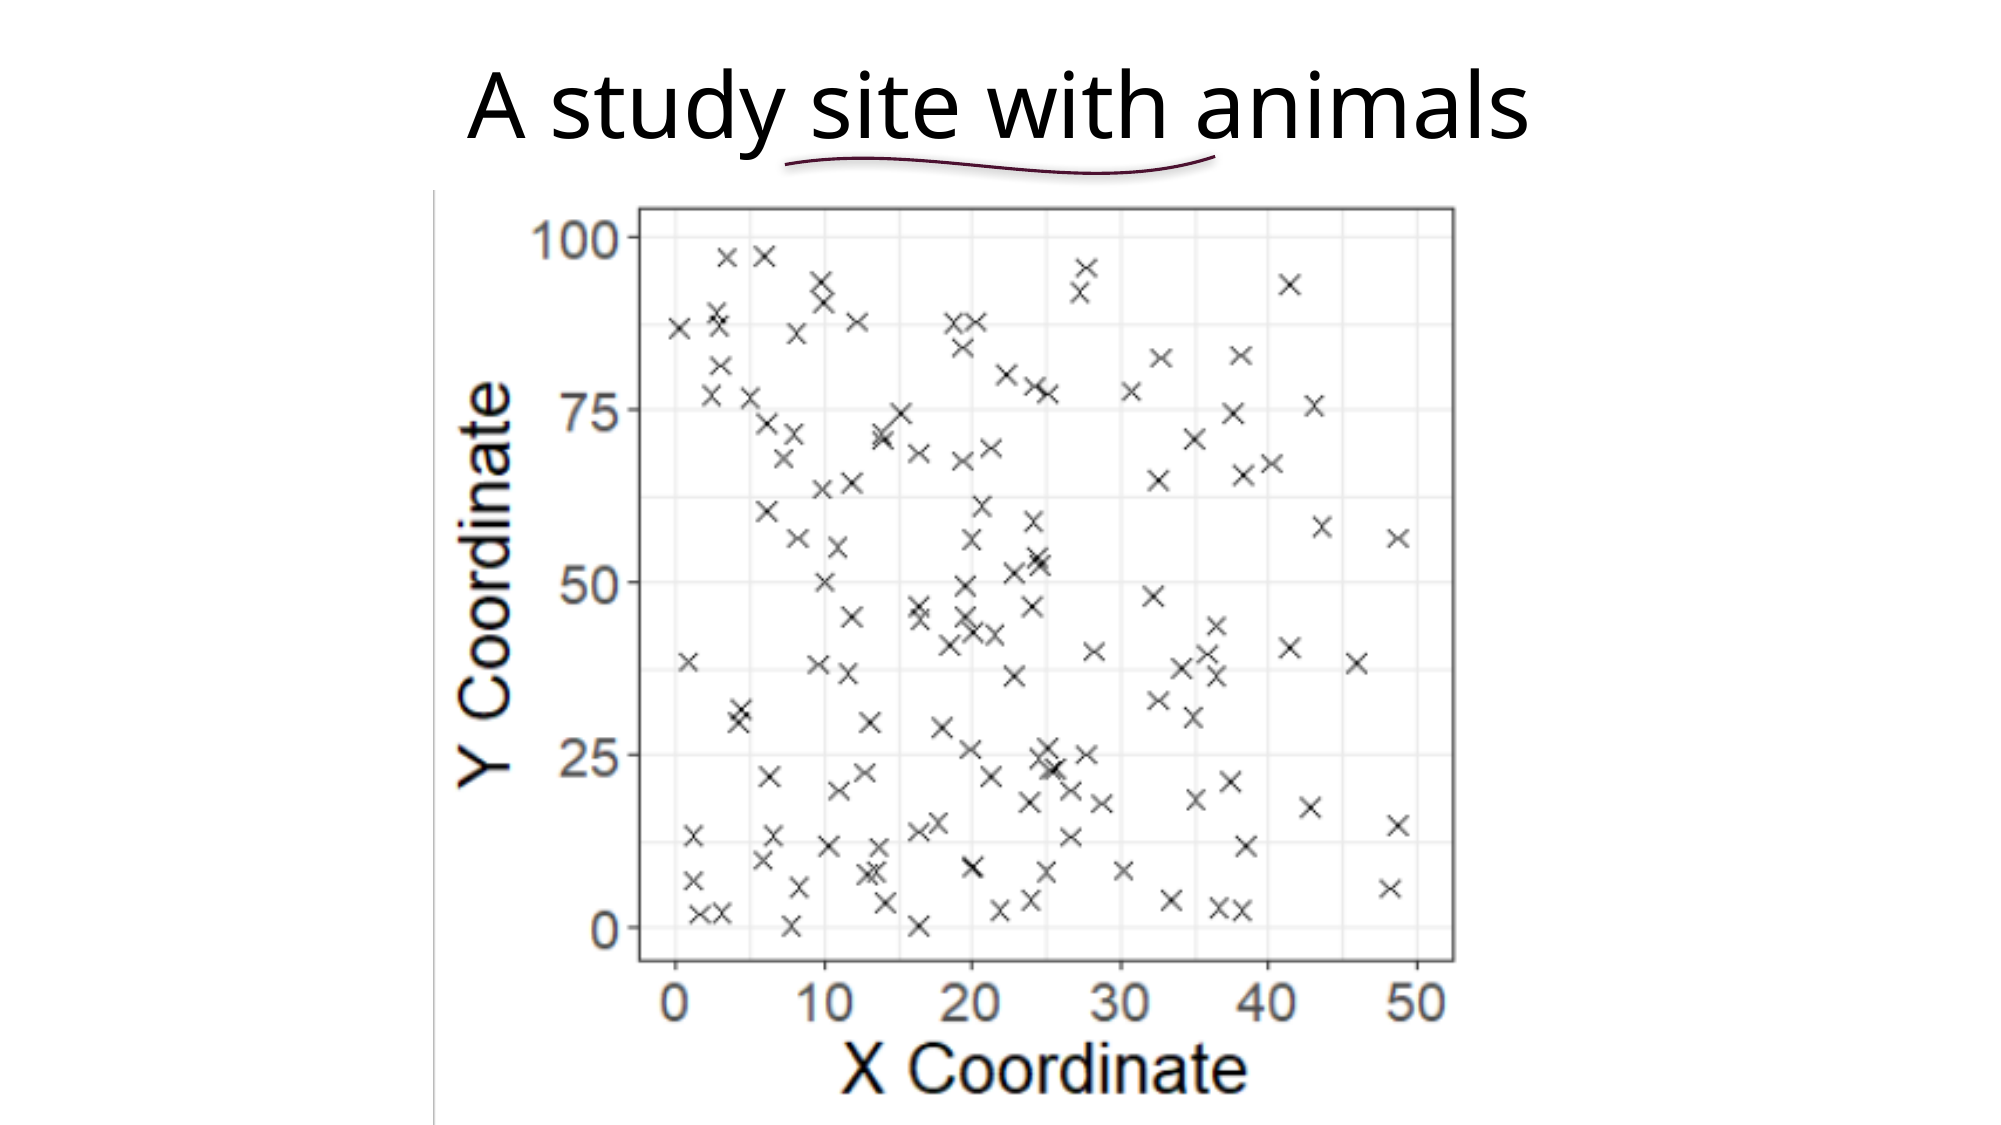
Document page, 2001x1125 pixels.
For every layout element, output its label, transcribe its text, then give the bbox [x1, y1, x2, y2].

text_box [784, 156, 1216, 174]
picture [433, 190, 1471, 1125]
title A study site with animals [0, 0, 2000, 218]
